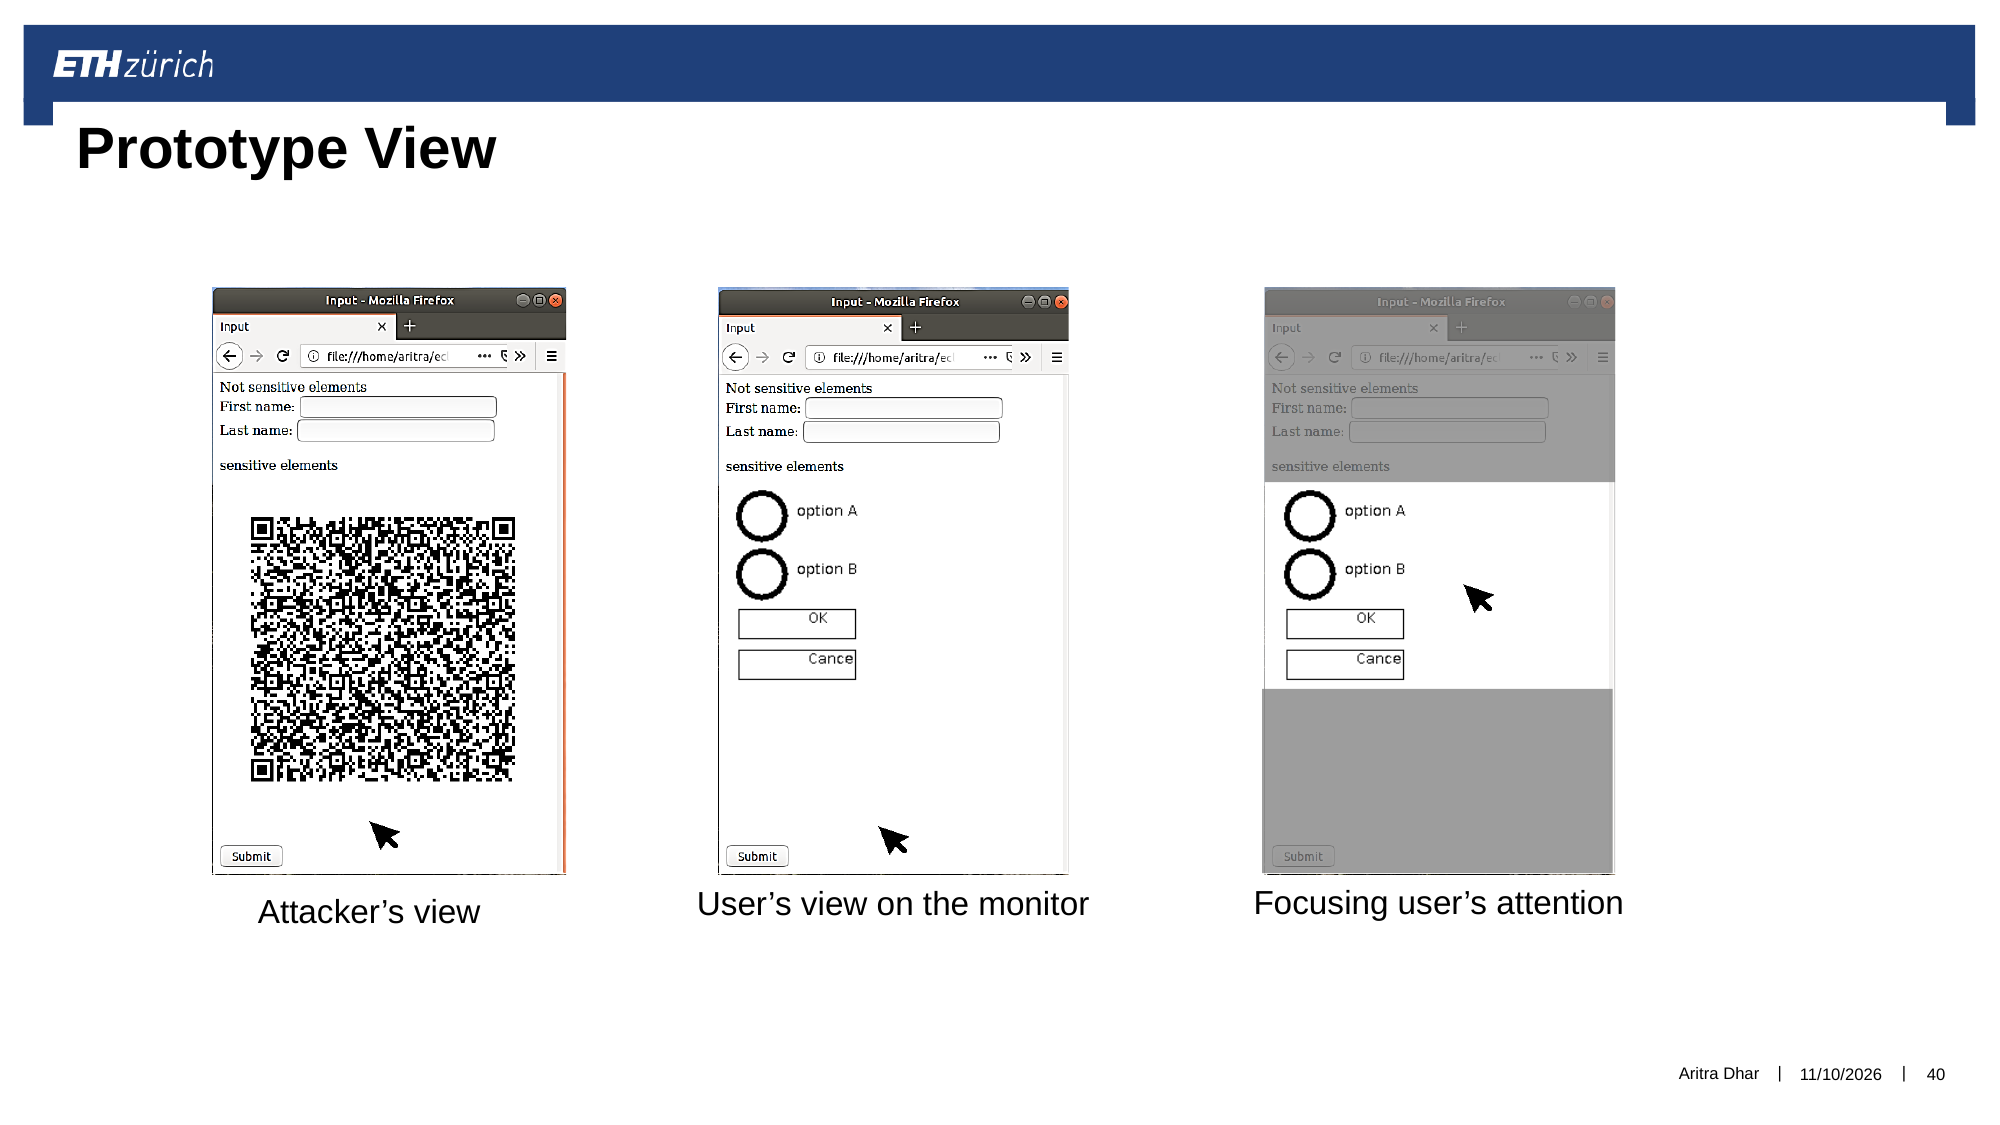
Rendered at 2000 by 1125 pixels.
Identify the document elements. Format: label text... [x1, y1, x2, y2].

slide_number 40 [1906, 1034, 1966, 1112]
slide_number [1790, 1034, 1892, 1112]
text_box User’s view on the monitor [682, 874, 1105, 930]
title Prototype View [53, 101, 1946, 262]
footer Aritra Dhar [999, 1034, 1760, 1111]
picture [211, 287, 567, 875]
picture [717, 287, 1069, 875]
text_box Focusing user’s attention [1238, 873, 1640, 929]
text_box Attacker’s view [243, 883, 496, 938]
picture [1264, 287, 1616, 875]
